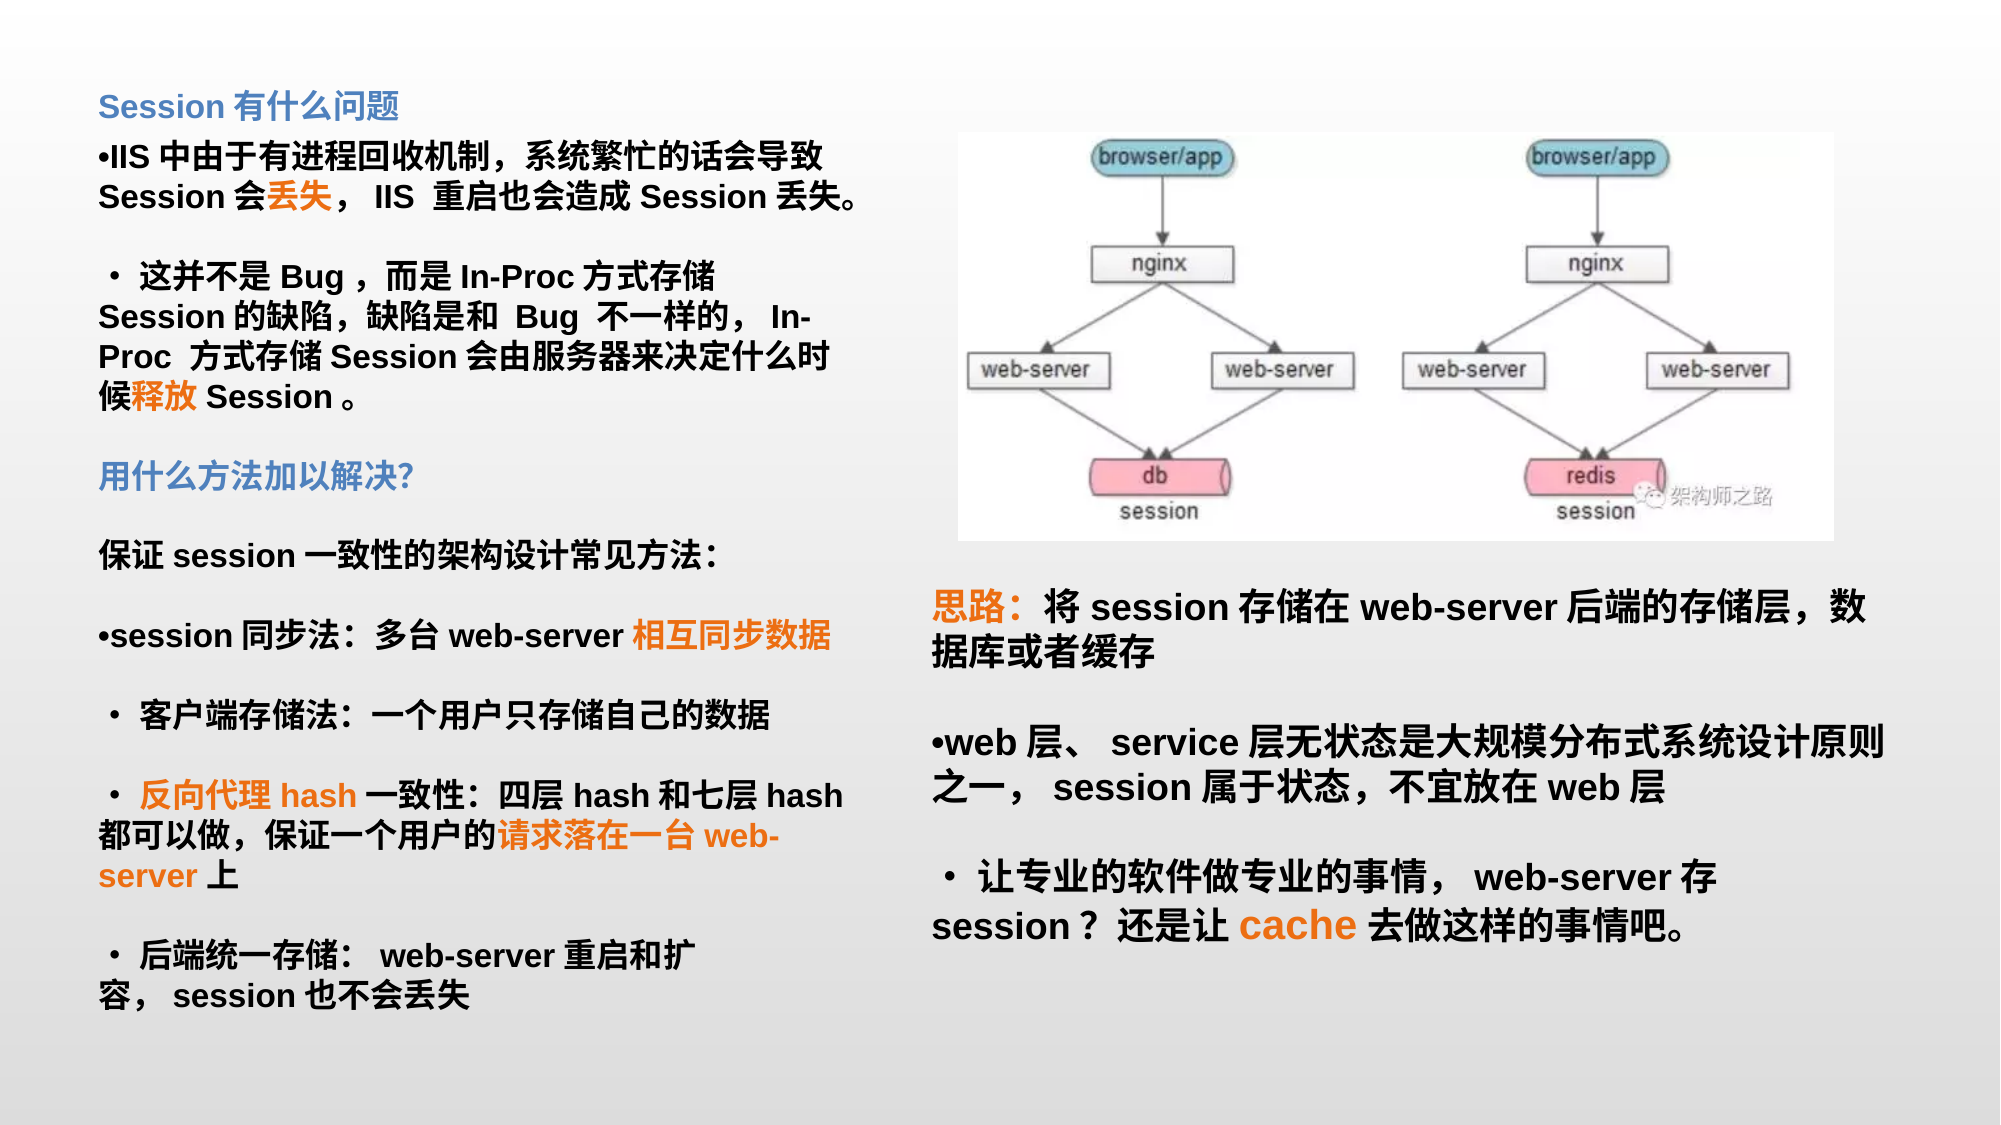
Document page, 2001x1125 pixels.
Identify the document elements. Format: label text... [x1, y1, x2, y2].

text_box Session有什么问题 [83, 77, 917, 133]
text_box •IIS中由于有进程回收机制，系统繁忙的话会导致Session会丢失，IIS 重启也会造成Session丢失。 •这并不是Bug，而是In-Proc方式存储Session的缺陷，缺陷是和 Bug 不一样的，In-Proc 方式存储Session会由服务器来决定什么时候释放Session。 用什么方法加以解决？ 保证session一致性的架构设计常见方法： •session同步法：多台web-server相互同步数据 •客户端存储法：一个用户只存储自己的数据 •反向代理hash一致性：四层hash和七层hash都可以做，保证一个用户的请求落在一台web-server上 •后端统一存储：web-server重启和扩容，session也不会丢失 [83, 88, 863, 1021]
text_box 思路：将session存储在web-server后端的存储层，数据库或者缓存 •web层、service层无状态是大规模分布式系统设计原则之一，session属于状态，不宜放在web层 •让专业的软件做专业的事情，web-server存session？还是让cache去做这样的事情吧。 [916, 575, 1909, 956]
picture [958, 132, 1834, 541]
